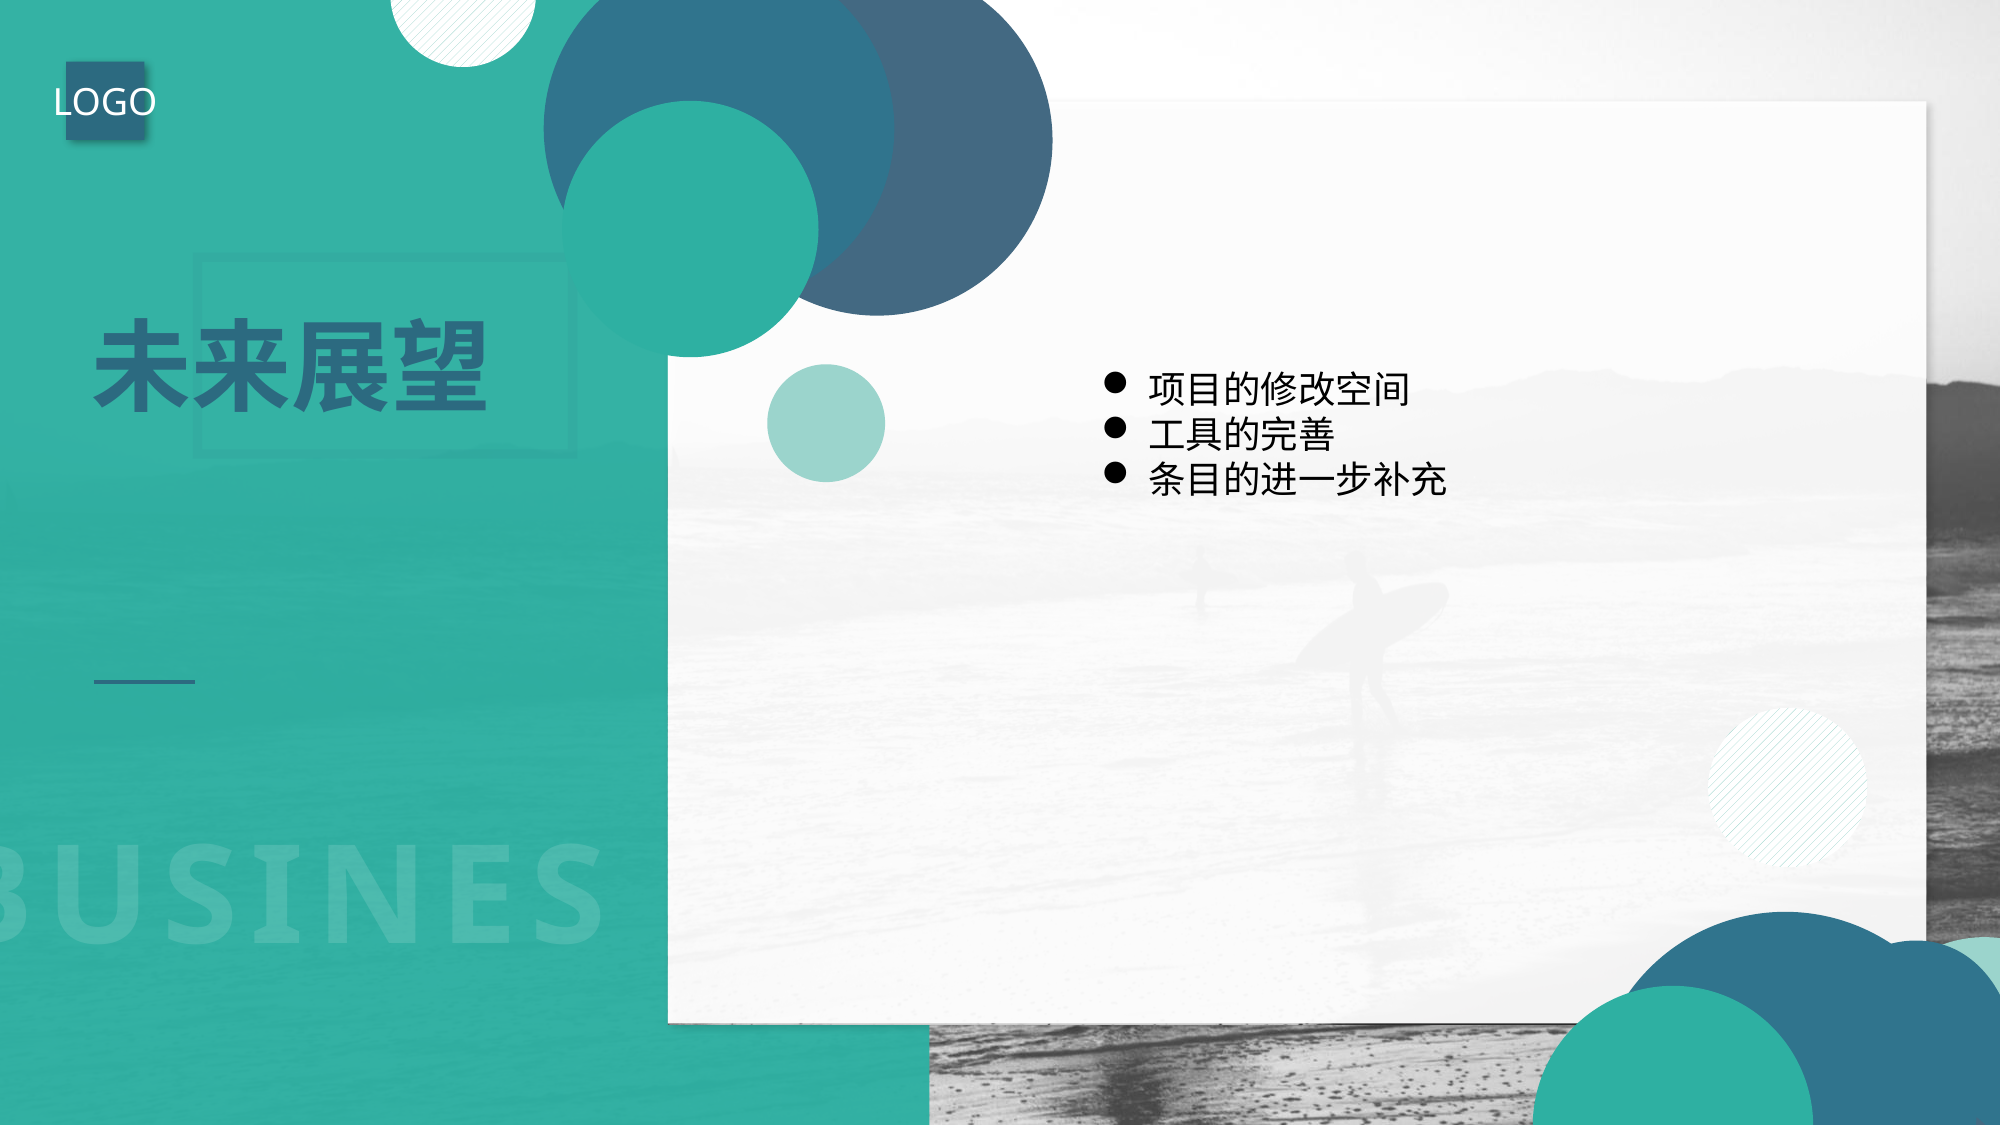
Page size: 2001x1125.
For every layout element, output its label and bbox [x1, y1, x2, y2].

picture [1091, 0, 2000, 843]
text_box [1439, 843, 2000, 1125]
picture [0, 0, 1439, 1125]
text_box [397, 0, 1091, 358]
text_box [667, 101, 1927, 1025]
text_box [58, 61, 152, 140]
